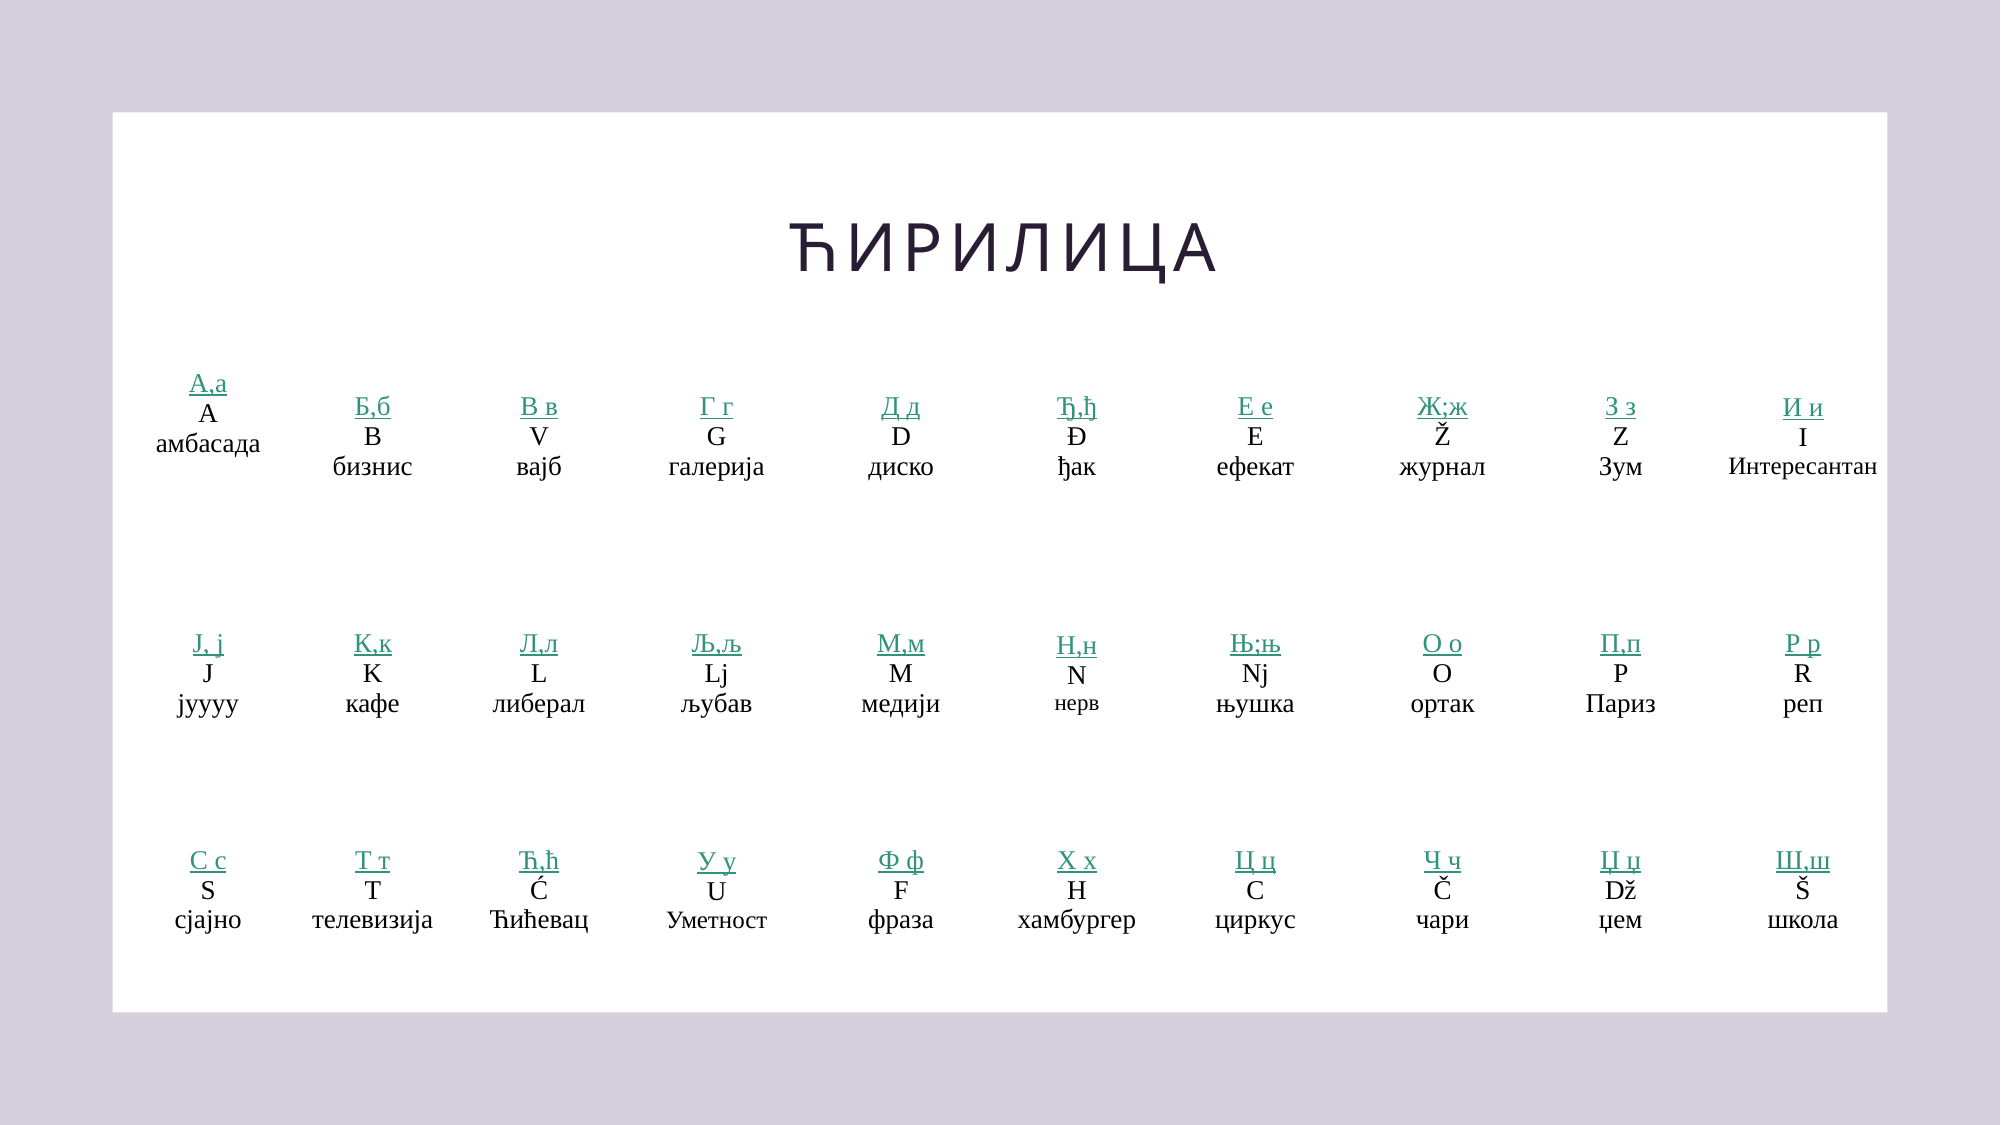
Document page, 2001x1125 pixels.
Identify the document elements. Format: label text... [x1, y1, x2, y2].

table_header Д д D диско [810, 308, 992, 565]
table_header А,а A амбасада [126, 308, 291, 565]
table_cell Ј, ј J јуууу [126, 565, 291, 782]
title ћирилица [225, 176, 1782, 308]
table_cell Т т T телевизија [291, 782, 455, 998]
table_cell Џ џ Dž џем [1536, 782, 1706, 998]
table_header Б,б B бизнис [291, 308, 455, 565]
table_cell У у U Уметност [623, 782, 810, 998]
table_header В в V вајб [455, 308, 623, 565]
table_cell Н,н N нерв [992, 565, 1162, 782]
text_box [111, 111, 1888, 1013]
table_cell Ч ч Č чари [1349, 782, 1536, 998]
table_cell Ш,ш Š школа [1706, 782, 1901, 998]
table_cell Ф ф F фраза [810, 782, 992, 998]
table_cell Х х H хамбургер [992, 782, 1162, 998]
table_cell М,м M медији [810, 565, 992, 782]
table_cell К,к K кафе [291, 565, 455, 782]
table_header З з Z Зум [1536, 308, 1706, 565]
table_header Е е E ефекат [1162, 308, 1349, 565]
table_cell С с S сјајно [126, 782, 291, 998]
table_header Ж;ж Ž журнал [1349, 308, 1536, 565]
table_cell Ц ц C циркус [1162, 782, 1349, 998]
table_cell Љ,љ Lj љубав [623, 565, 810, 782]
table_cell Ћ,ћ Ć Ћићевац [455, 782, 623, 998]
table_header И и I Интересантан [1706, 308, 1901, 565]
table_cell Њ;њ Nj њушка [1162, 565, 1349, 782]
table_header Ђ,ђ Đ ђак [992, 308, 1162, 565]
table_cell Р р R реп [1706, 565, 1901, 782]
table_header Г г G галерија [623, 308, 810, 565]
table_cell Л,л L либерал [455, 565, 623, 782]
text_box [0, 0, 2000, 1125]
table_cell П,п P Париз [1536, 565, 1706, 782]
table_cell О о O ортак [1349, 565, 1536, 782]
